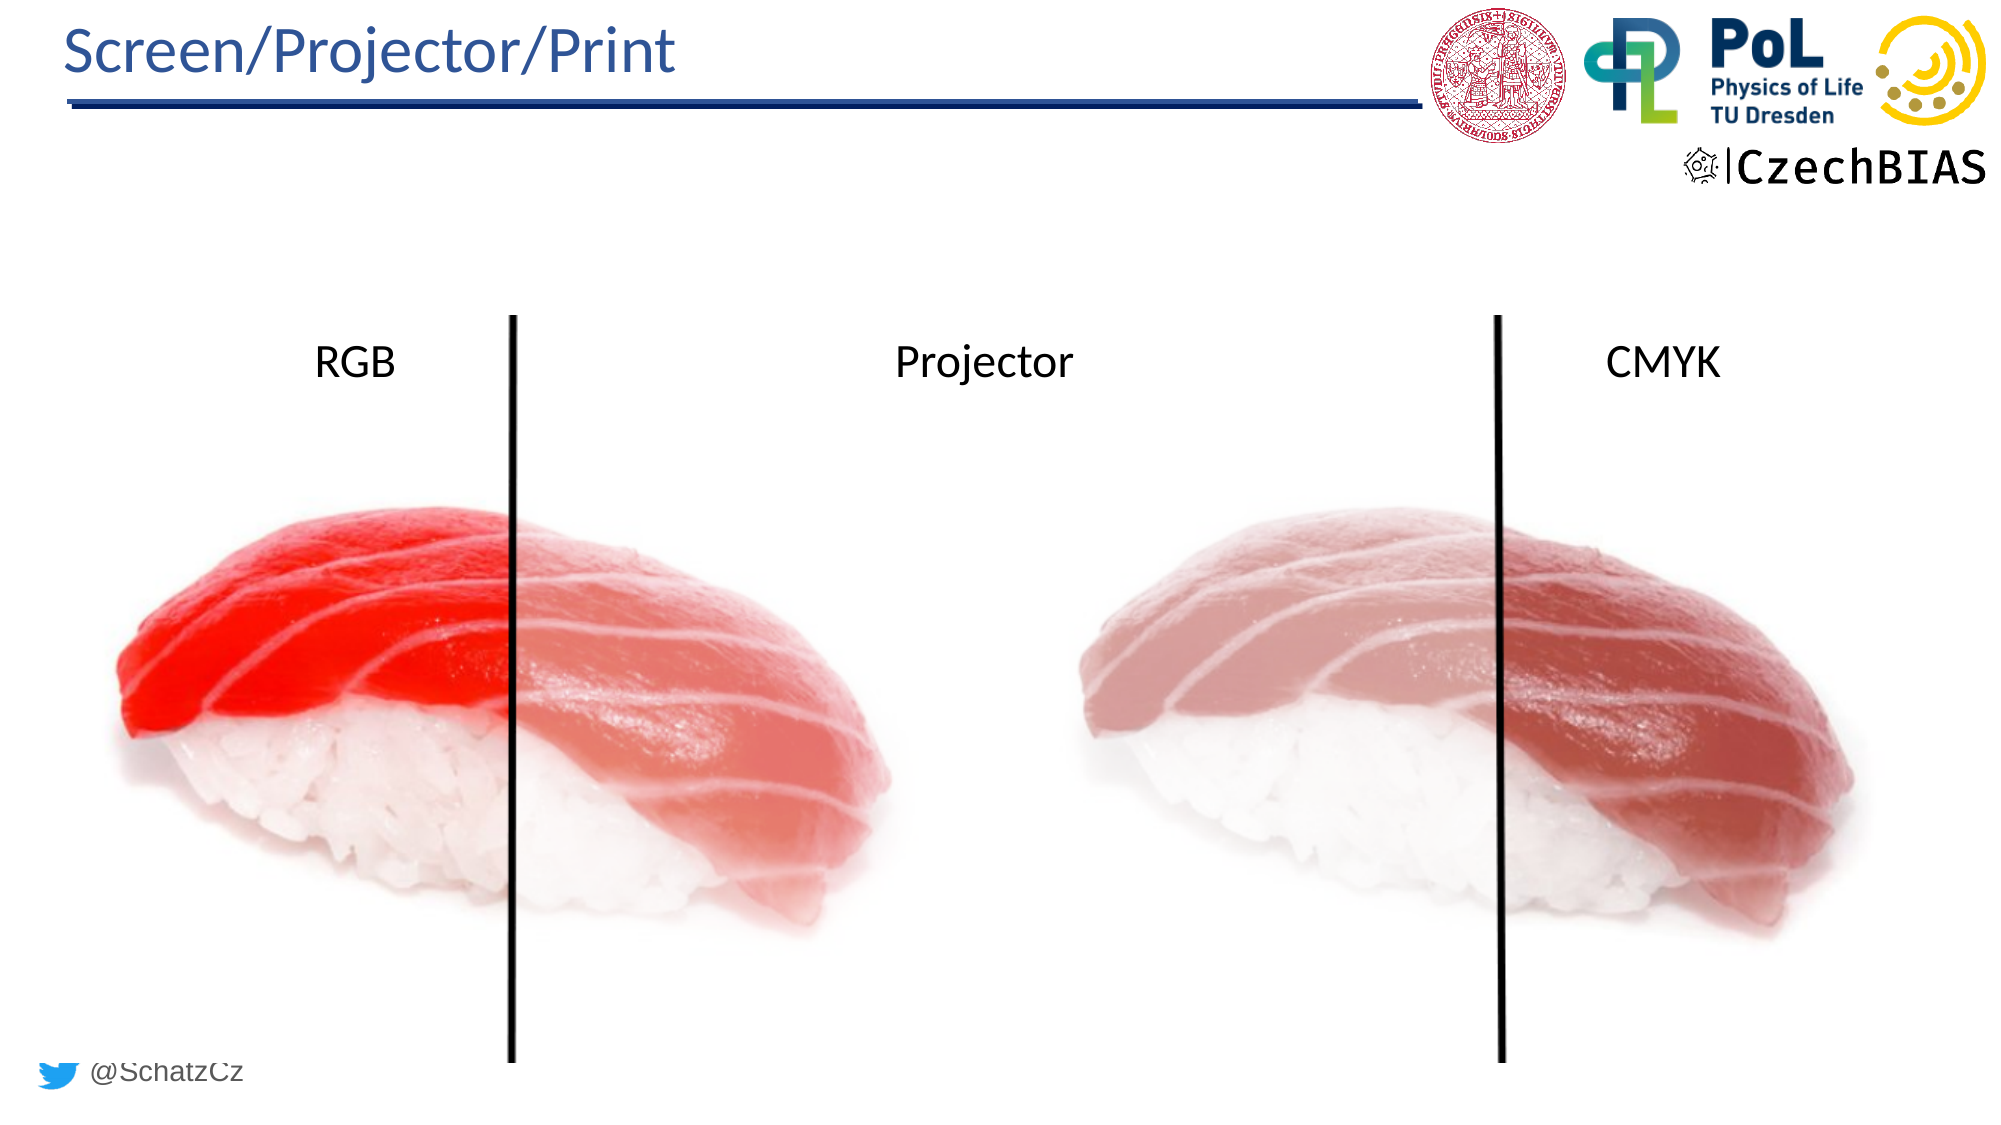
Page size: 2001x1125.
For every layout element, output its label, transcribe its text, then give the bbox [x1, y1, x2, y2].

picture [0, 314, 1995, 1101]
picture [1430, 8, 1575, 143]
picture [1584, 18, 1863, 124]
picture [1875, 15, 1986, 136]
picture [1682, 147, 1986, 184]
title Screen/Projector/Print [48, 0, 1421, 102]
